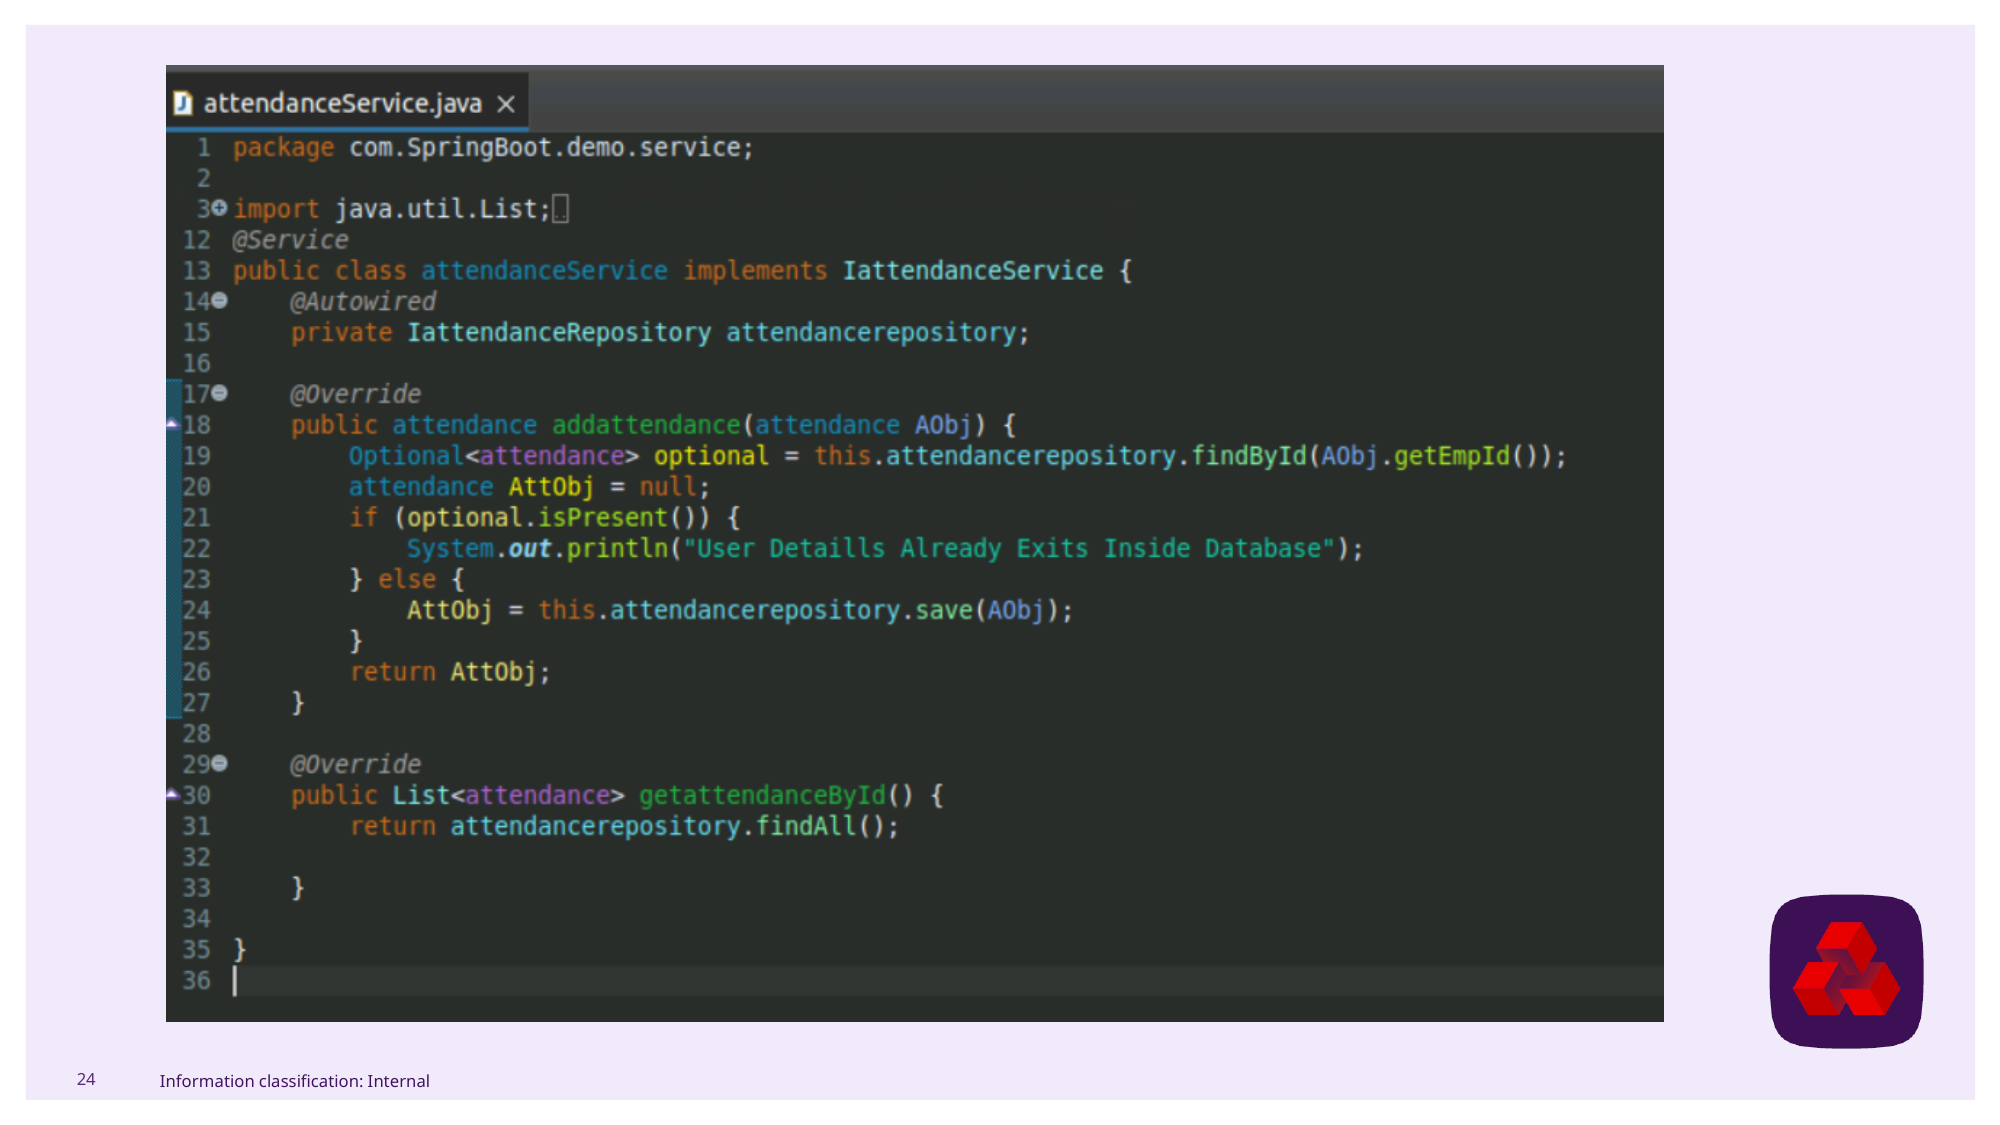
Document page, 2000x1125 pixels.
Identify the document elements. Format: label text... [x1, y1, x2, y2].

slide_number 24 [76, 1068, 113, 1093]
picture [0, 0, 2000, 1125]
